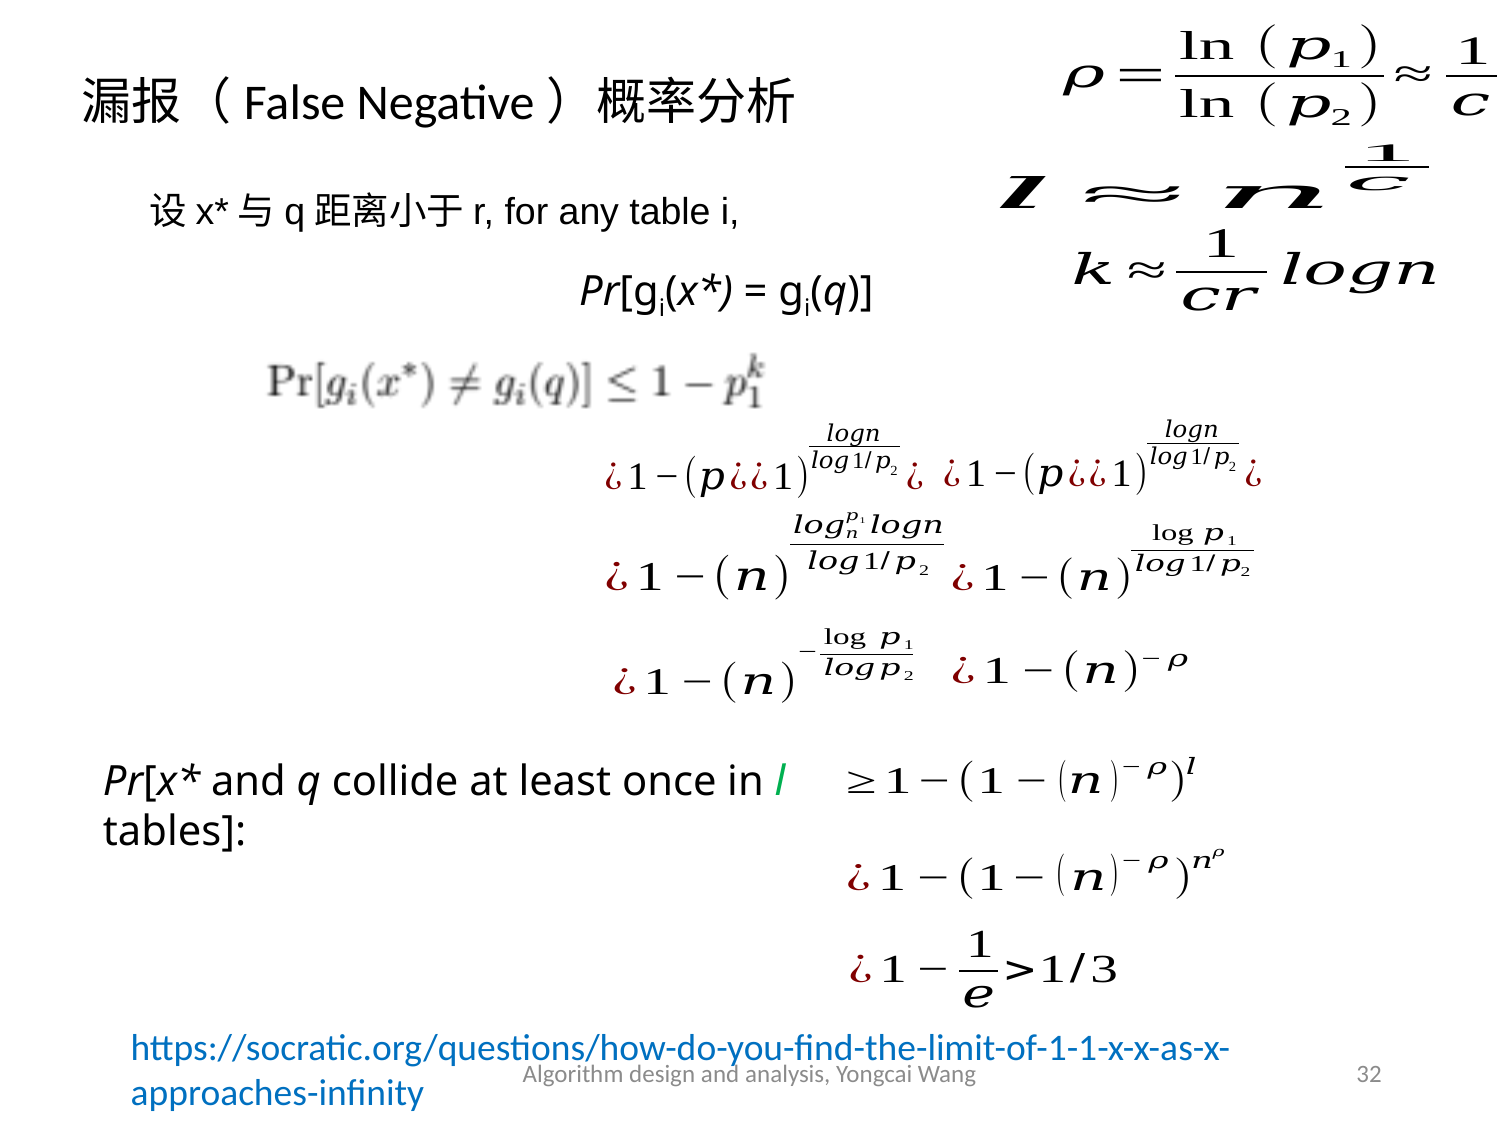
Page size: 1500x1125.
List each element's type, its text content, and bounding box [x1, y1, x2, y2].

text_box 设x*与q距离小于r, for any table i, [134, 179, 1294, 240]
picture [251, 336, 778, 427]
text_box https://socratic.org/questions/how-do-you-find-the-limit-of-1-1-x-x-as-x-approaches-infinity [115, 1015, 1353, 1121]
text_box 漏报（False Negative）概率分析 [67, 62, 812, 138]
text_box Pr[x* and q collide at least once in l tables]: [88, 746, 901, 862]
slide_number 32 [1353, 1042, 1397, 1103]
